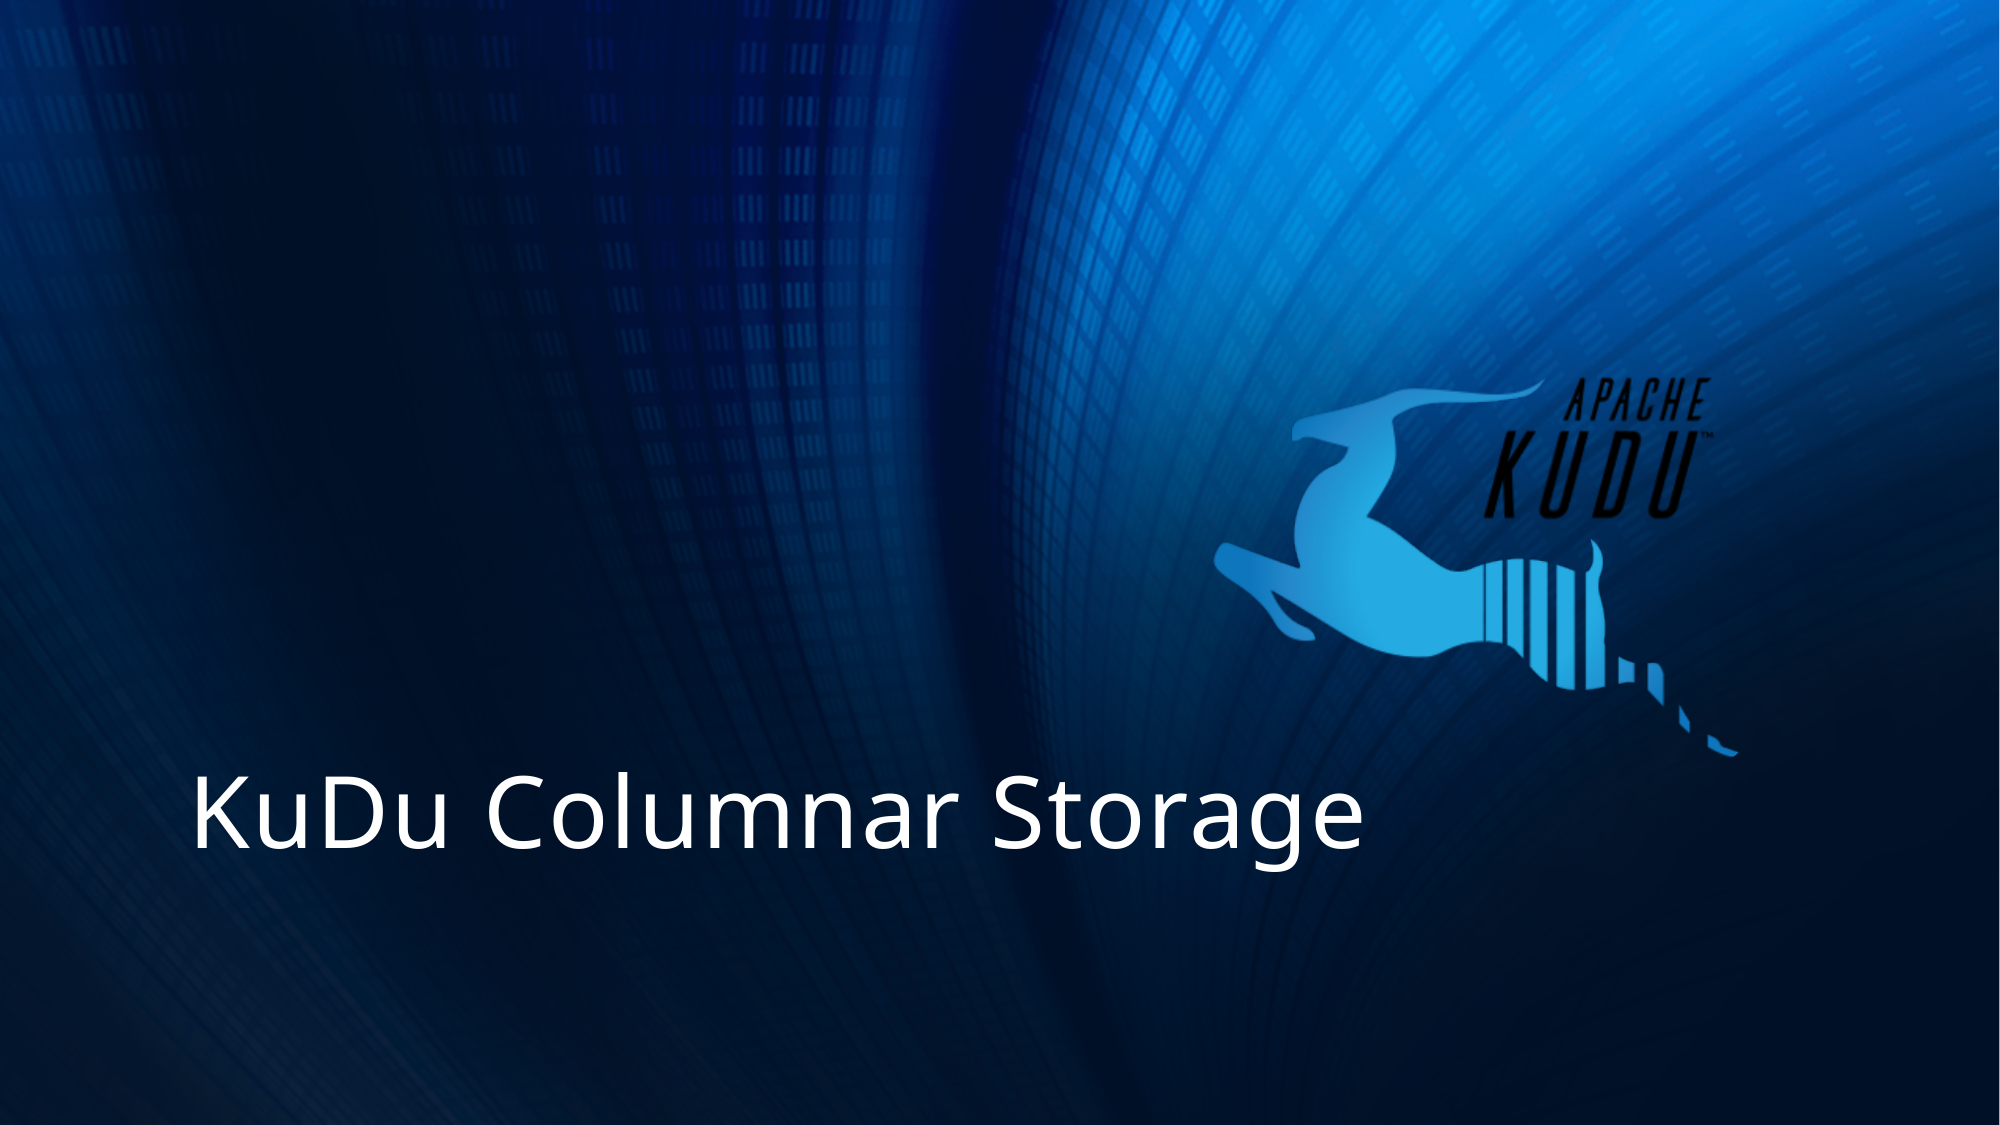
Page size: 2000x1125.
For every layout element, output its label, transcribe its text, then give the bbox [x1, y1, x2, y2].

title KuDu Columnar Storage [173, 412, 1600, 875]
picture [0, 0, 2000, 1125]
